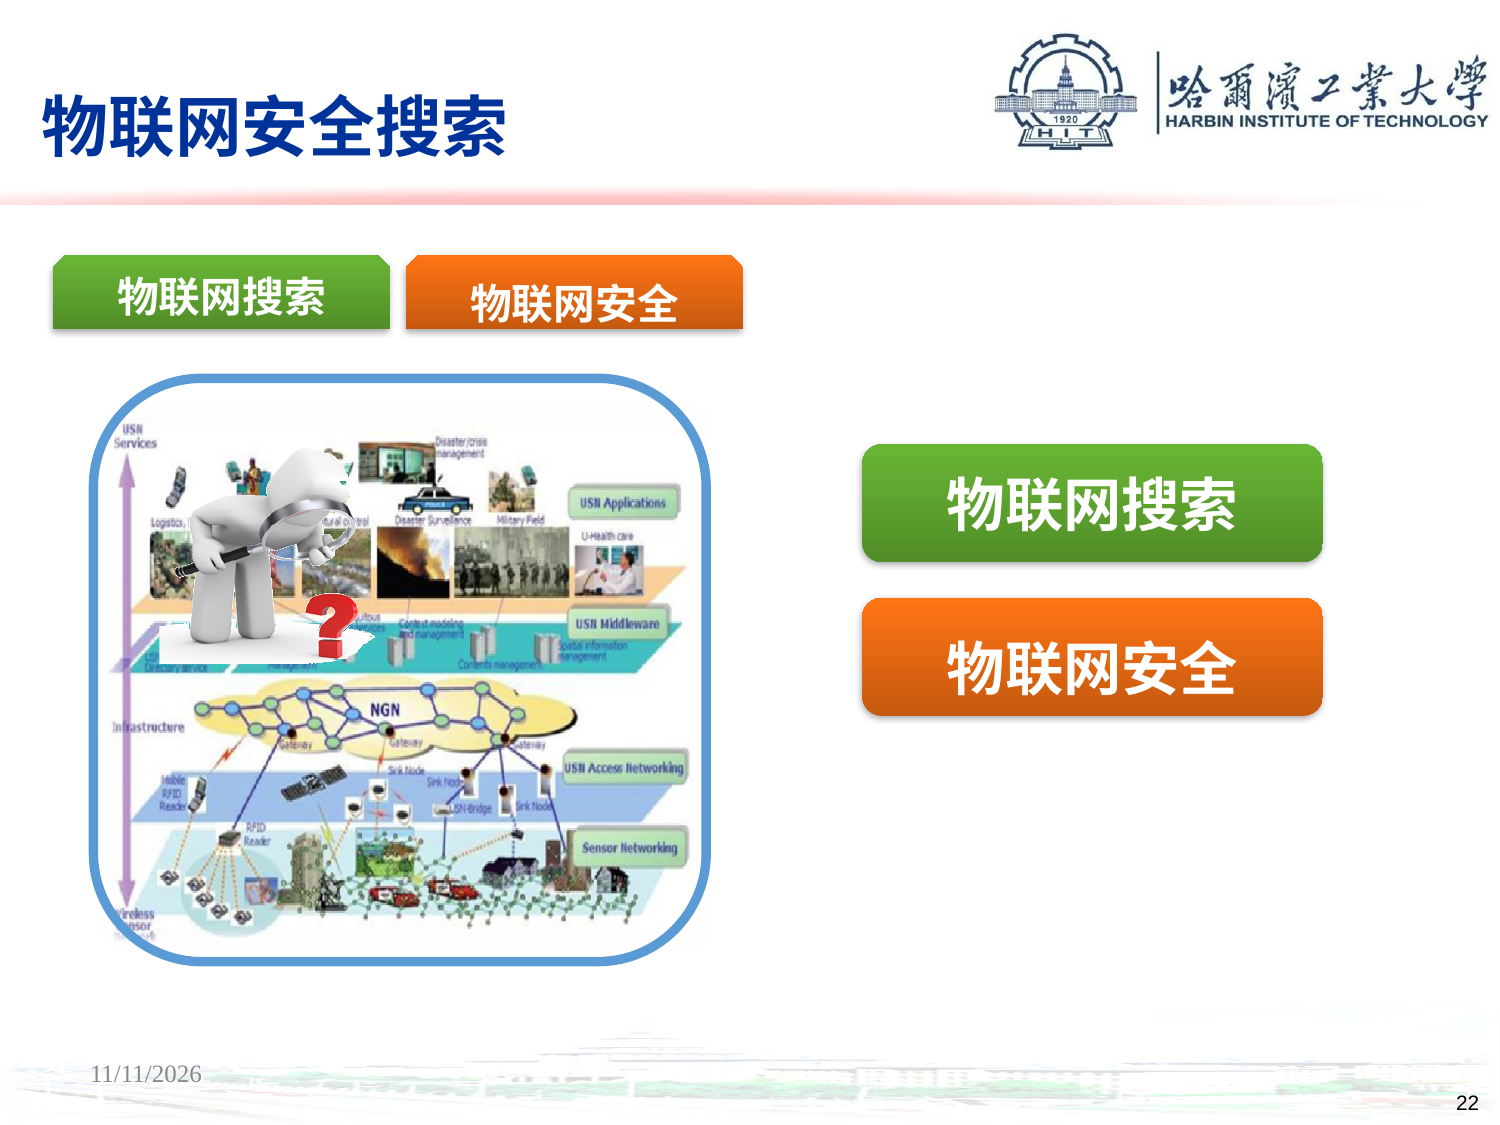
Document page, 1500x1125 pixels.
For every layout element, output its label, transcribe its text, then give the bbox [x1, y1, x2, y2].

picture [984, 22, 1500, 161]
text_box 物联网安全 [406, 255, 744, 330]
title 物联网安全搜索 [26, 30, 1377, 219]
text_box 物联网搜索 [862, 444, 1323, 563]
text_box [140, 376, 660, 395]
text_box 物联网搜索 [53, 255, 391, 330]
text_box 物联网安全 [862, 597, 1323, 716]
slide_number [75, 1042, 425, 1103]
picture [94, 396, 718, 956]
